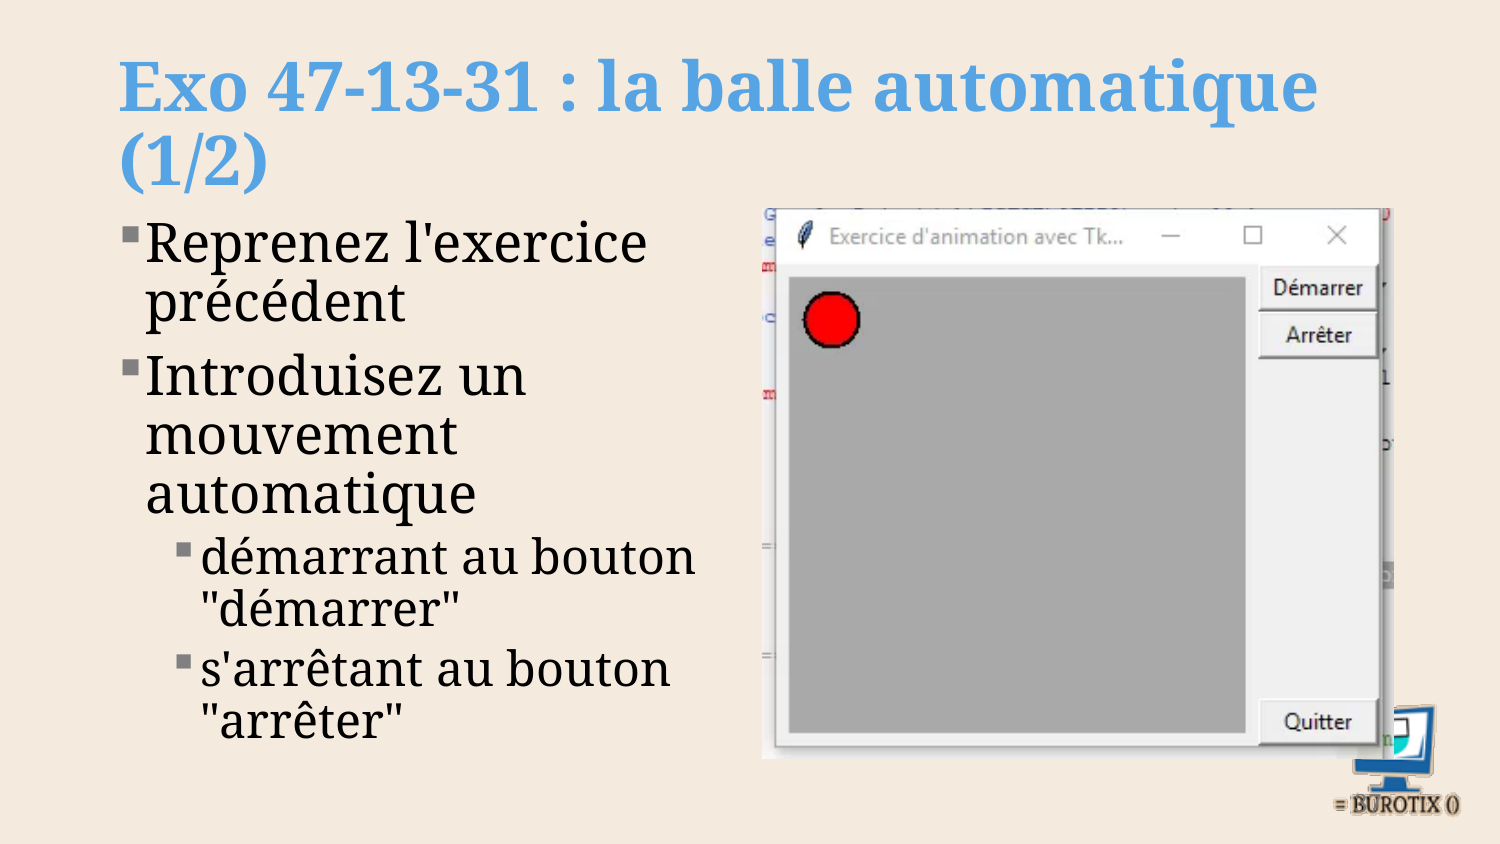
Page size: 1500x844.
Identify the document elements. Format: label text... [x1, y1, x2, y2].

slide_number 37 [1059, 782, 1397, 828]
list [761, 207, 1395, 761]
picture [1332, 703, 1462, 817]
title Exo 47-13-31 : la balle automatique (1/2) [103, 44, 1397, 208]
list Reprenez l'exercice précédent Introduisez un mouvement automatique démarrant au bouton "démarrer" s'arrêtant au bouton "arrêter" [103, 207, 741, 760]
